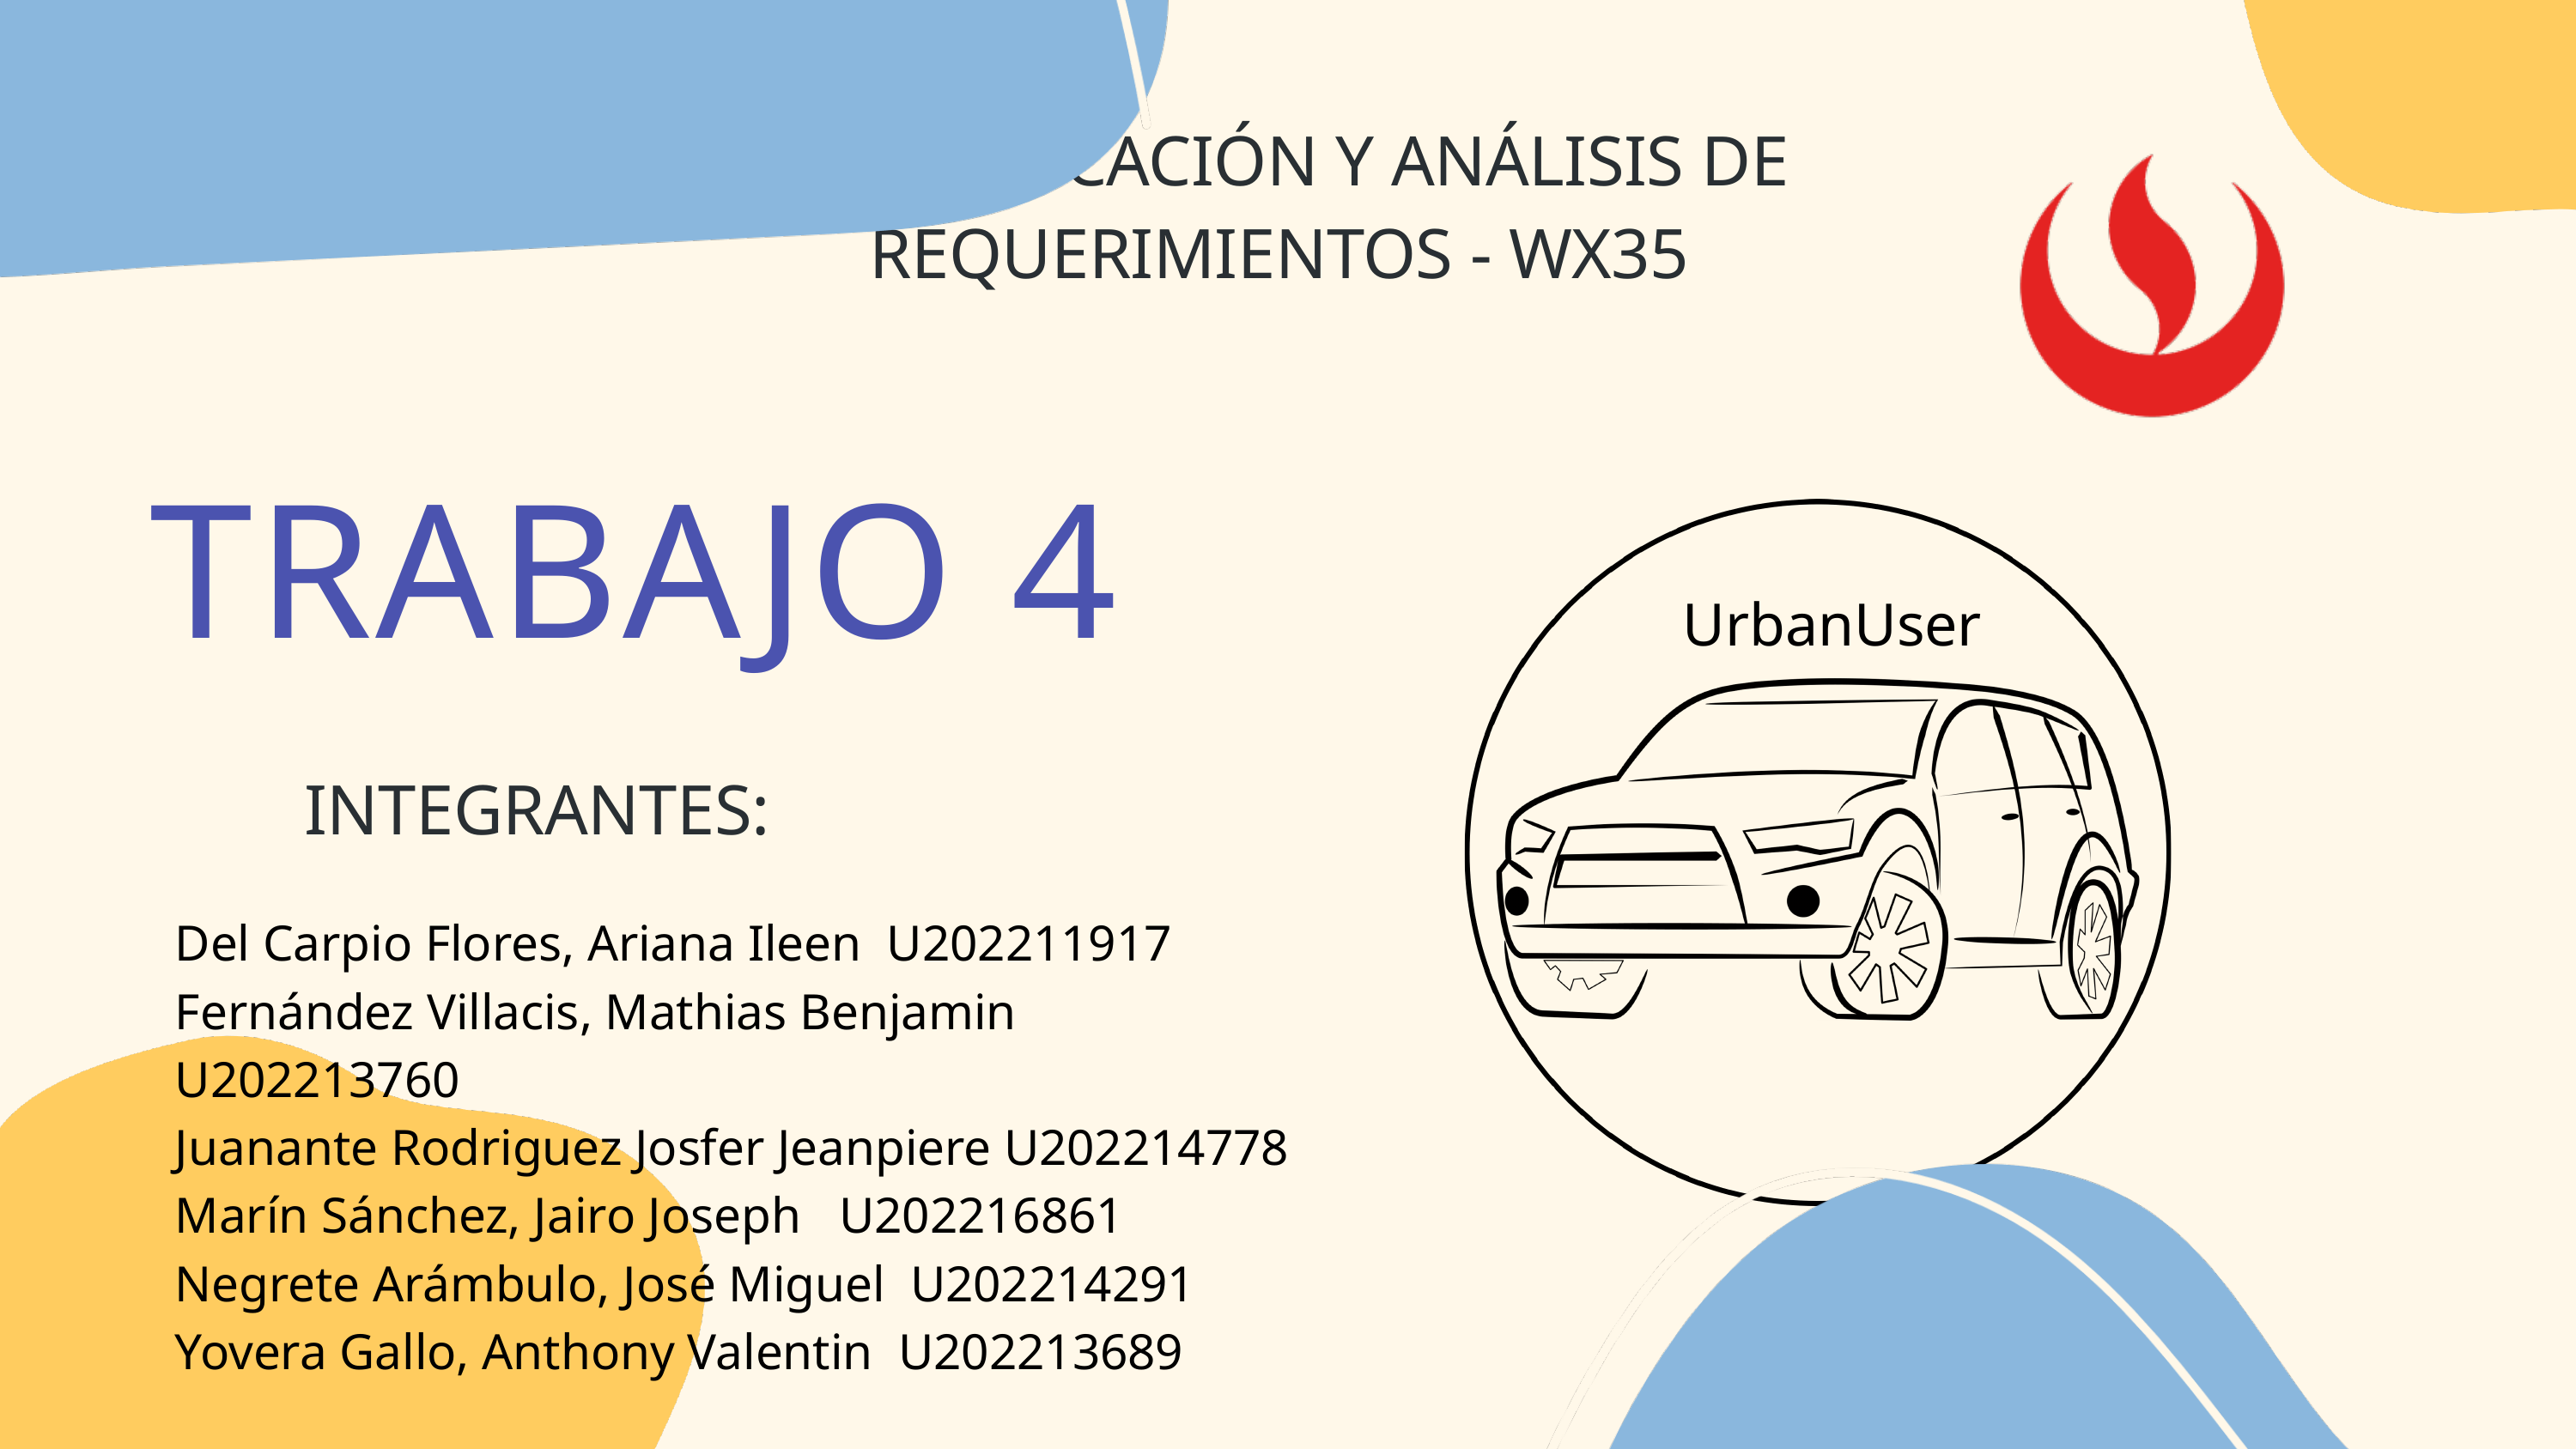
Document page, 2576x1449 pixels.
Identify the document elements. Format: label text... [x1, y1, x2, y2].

text_box ESPECIFICACIÓN Y ANÁLISIS DE REQUERIMIENTOS - WX35 [1208, 106, 1930, 293]
text_box [1930, 66, 2373, 509]
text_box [1319, 499, 2345, 1206]
text_box INTEGRANTES: [0, 755, 1315, 942]
text_box Del Carpio Flores, Ariana Ileen U202211917 Fernández Villacis, Mathias Benjamin U202213760 Juanante Rodriguez Josfer Jeanpiere U202214778 Marín Sánchez, Jairo Joseph U202216861 Negrete Arámbulo, José Miguel U202214291 Yovera Gallo, Anthony Valentin U202213689 [174, 902, 1309, 1379]
text_box [0, 0, 1208, 311]
text_box TRABAJO 4 [0, 422, 1426, 676]
text_box [0, 1029, 758, 1449]
text_box [1425, 1139, 2576, 1449]
text_box [2226, 0, 2576, 273]
